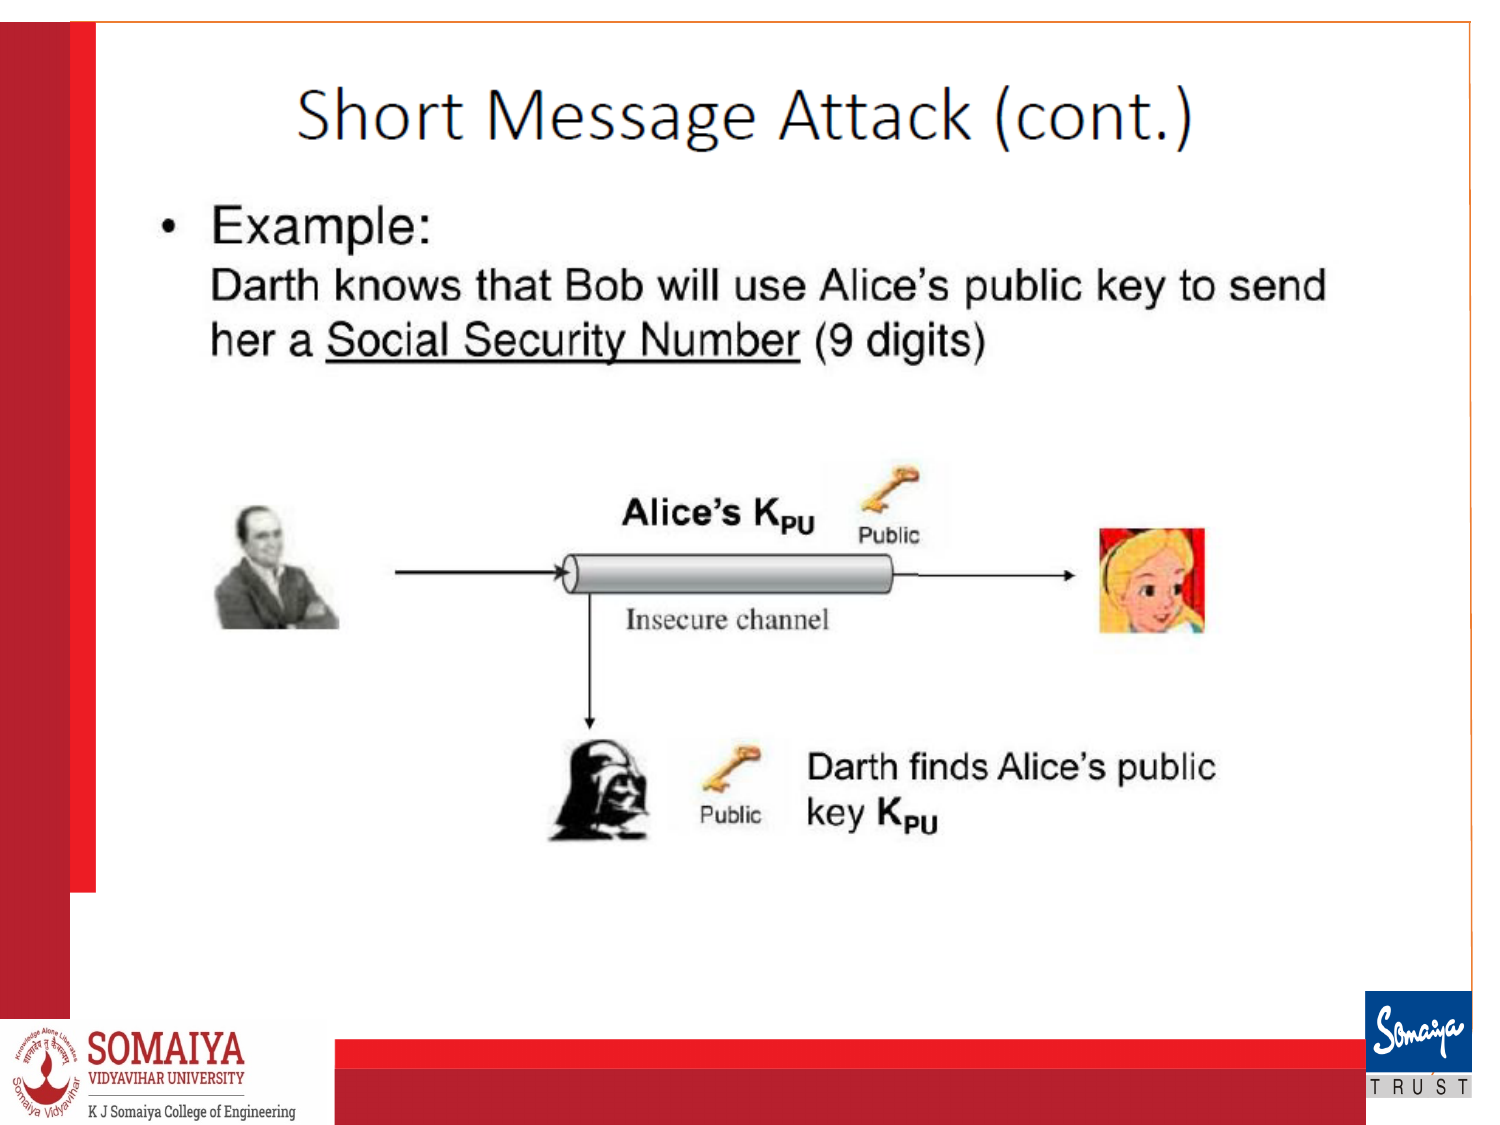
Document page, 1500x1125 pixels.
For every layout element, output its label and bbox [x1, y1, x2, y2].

picture [0, 22, 327, 1125]
picture [335, 1040, 1365, 1125]
picture [1365, 991, 1472, 1098]
picture [111, 53, 1364, 883]
